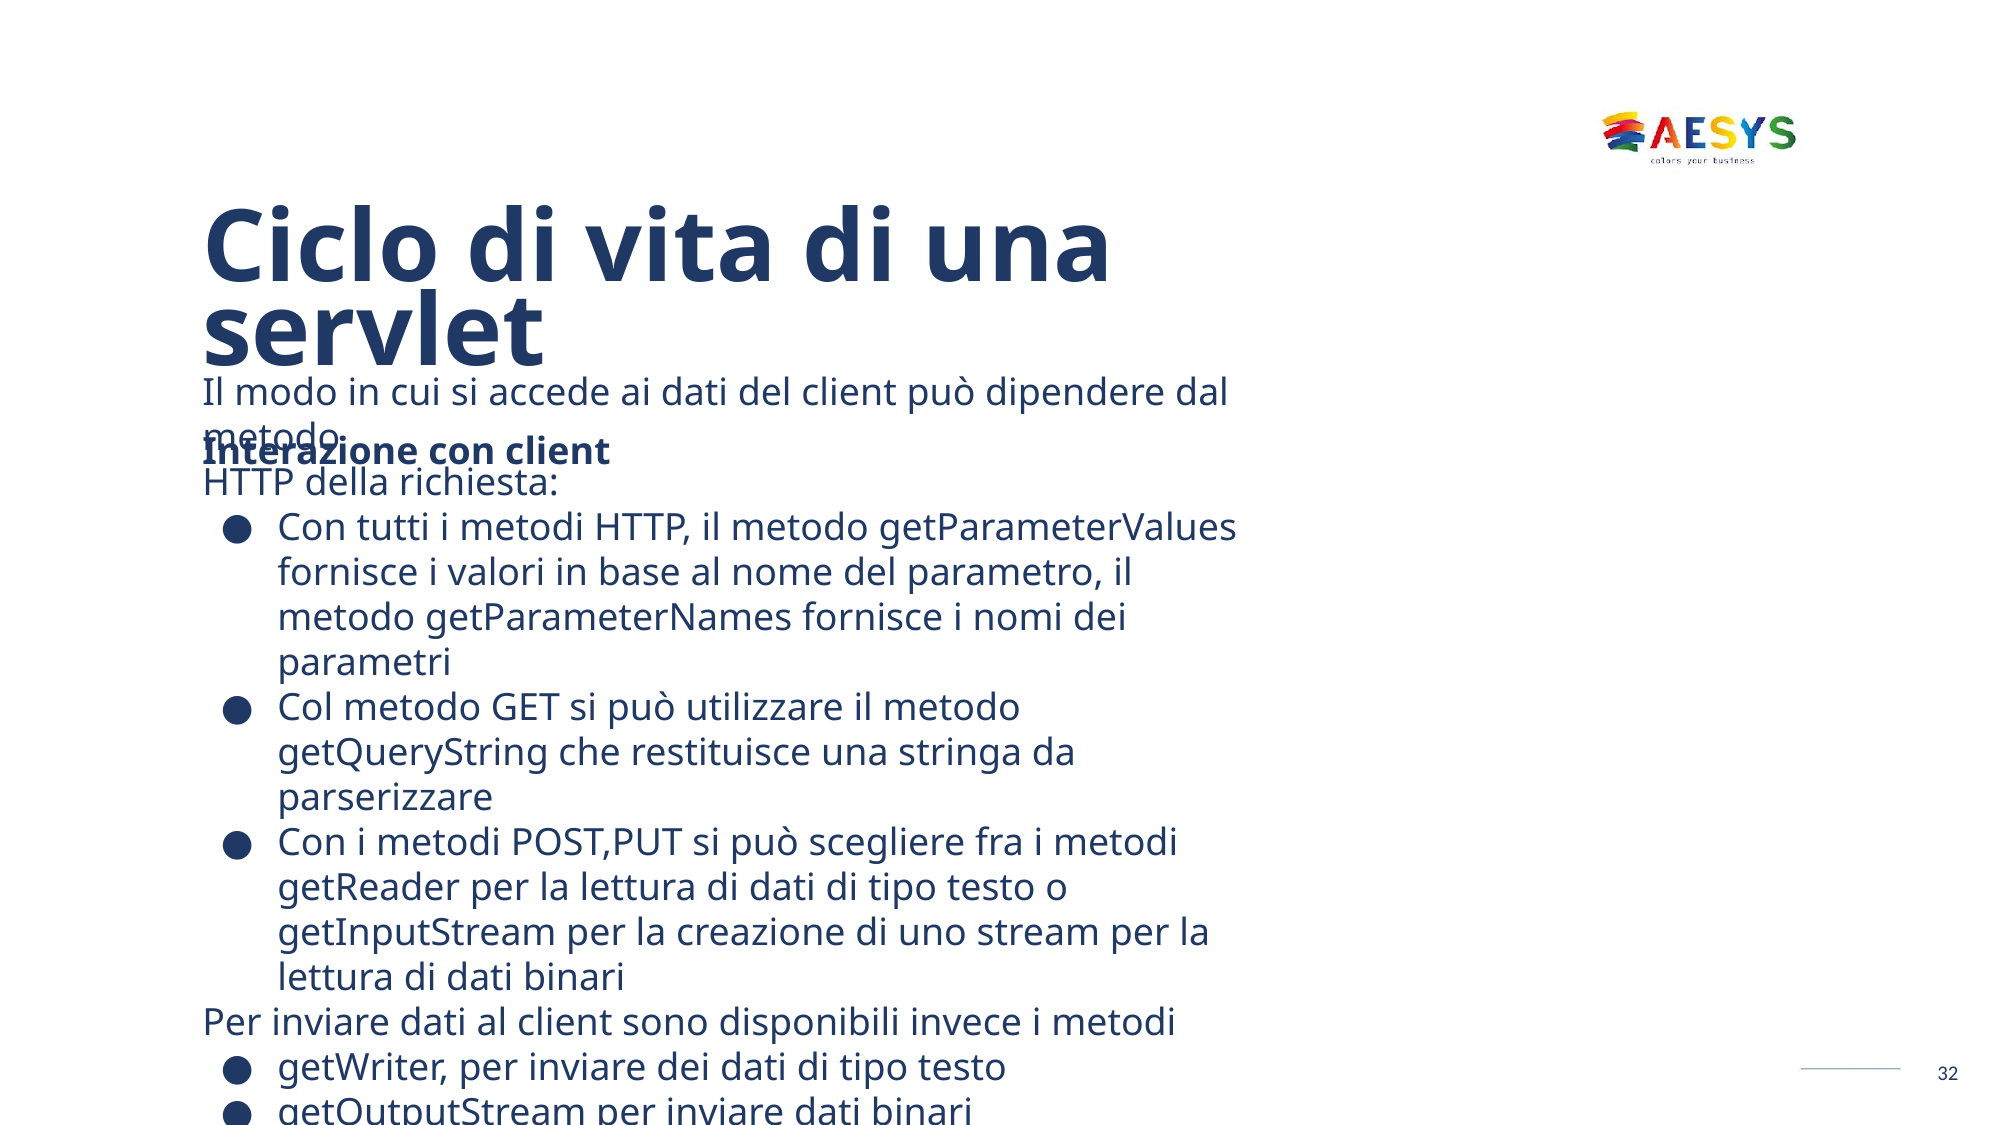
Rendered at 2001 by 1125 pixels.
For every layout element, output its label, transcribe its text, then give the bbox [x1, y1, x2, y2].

slide_number 32 [1412, 1042, 1974, 1102]
title Ciclo di vita di una servlet Interazione con client [187, 206, 1488, 390]
picture [0, 0, 2001, 1125]
text_box Il modo in cui si accede ai dati del client può dipendere dal metodo HTTP della richiesta: Con tutti i metodi HTTP, il metodo getParameterValues fornisce i valori in base al nome del parametro, il metodo getParameterNames fornisce i nomi dei parametri Col metodo GET si può utilizzare il metodo getQueryString che restituisce una stringa da parserizzare Con i metodi POST,PUT si può scegliere fra i metodi getReader per la lettura di dati di tipo testo o getInputStream per la creazione di uno stream per la lettura di dati binari Per inviare dati al client sono disponibili invece i metodi getWriter, per inviare dei dati di tipo testo getOutputStream per inviare dati binari [187, 360, 1289, 941]
